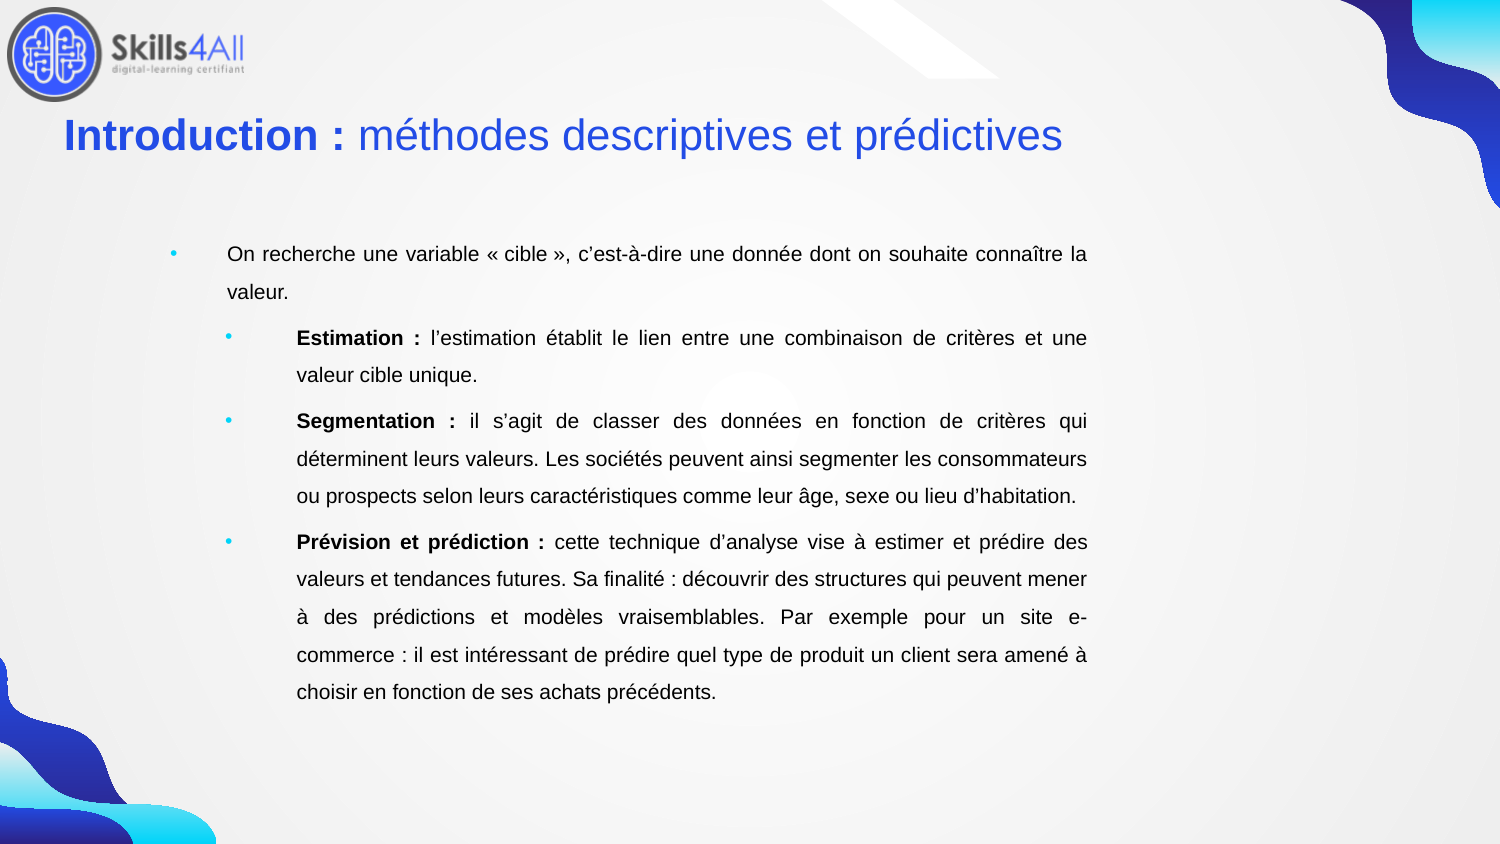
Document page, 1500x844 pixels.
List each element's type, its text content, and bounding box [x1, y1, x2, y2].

list On recherche une variable « cible », c’est-à-dire une donnée dont on souhaite connaître la valeur. Estimation : l’estimation établit le lien entre une combinaison de critères et une valeur cible unique. Segmentation : il s’agit de classer des données en fonction de critères qui déterminent leurs valeurs. Les sociétés peuvent ainsi segmenter les consommateurs ou prospects selon leurs caractéristiques comme leur âge, sexe ou lieu d’habitation. Prévision et prédiction : cette technique d’analyse vise à estimer et prédire des valeurs et tendances futures. Sa finalité : découvrir des structures qui peuvent mener à des prédictions et modèles vraisemblables. Par exemple pour un site e-commerce : il est intéressant de prédire quel type de produit un client sera amené à choisir en fonction de ses achats précédents. [122, 228, 1090, 733]
title Introduction : méthodes descriptives et prédictives [63, 91, 1090, 160]
picture [7, 7, 244, 102]
